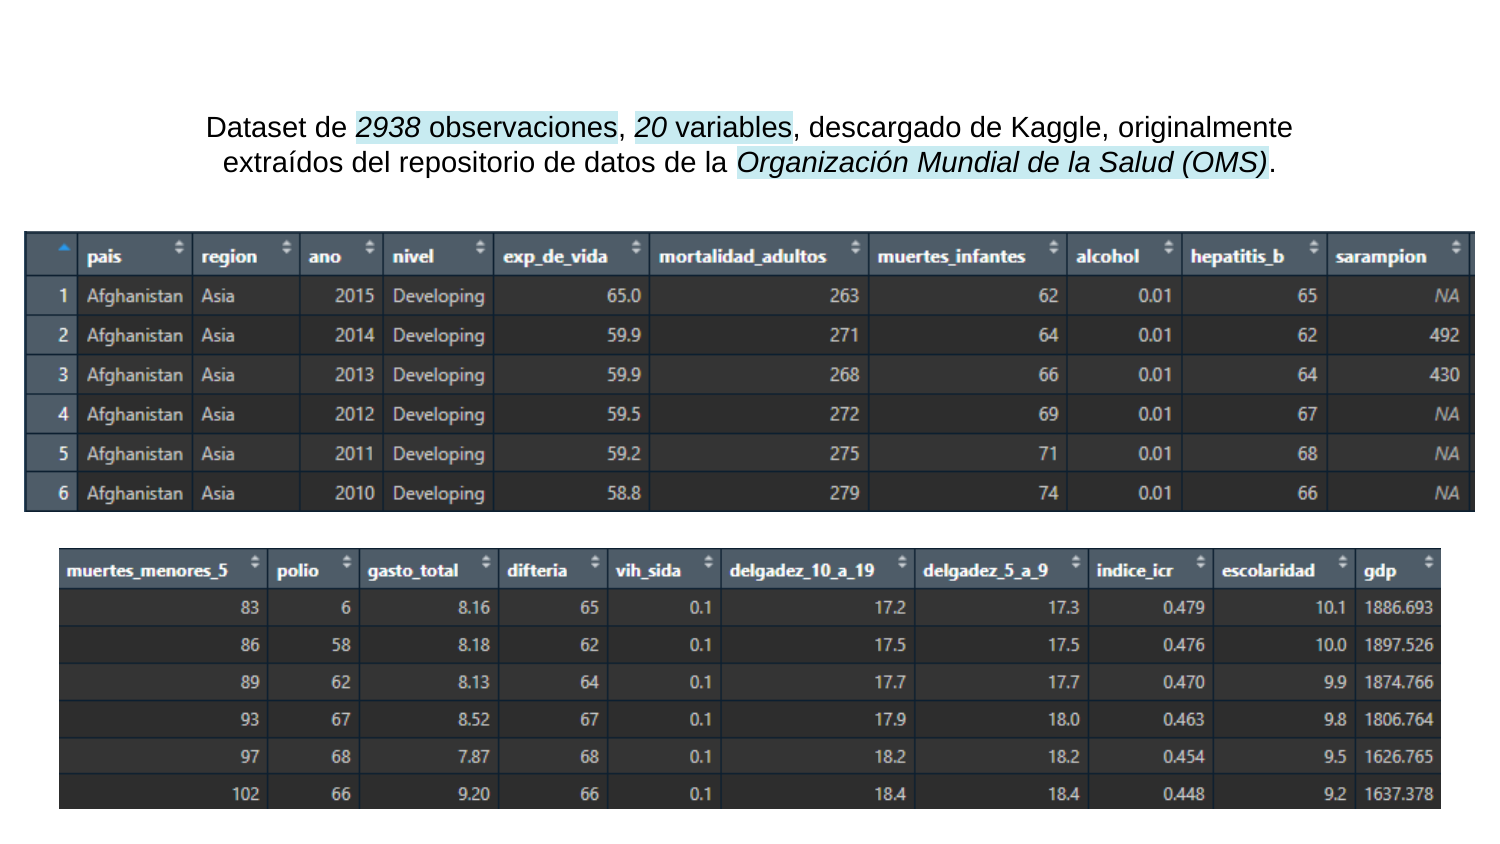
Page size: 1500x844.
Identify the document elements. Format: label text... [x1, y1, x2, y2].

text_box Dataset de 2938 observaciones, 20 variables, descargado de Kaggle, originalmente extraídos del repositorio de datos de la Organización Mundial de la Salud (OMS). [110, 93, 1390, 194]
picture [24, 231, 1476, 512]
picture [59, 547, 1441, 810]
